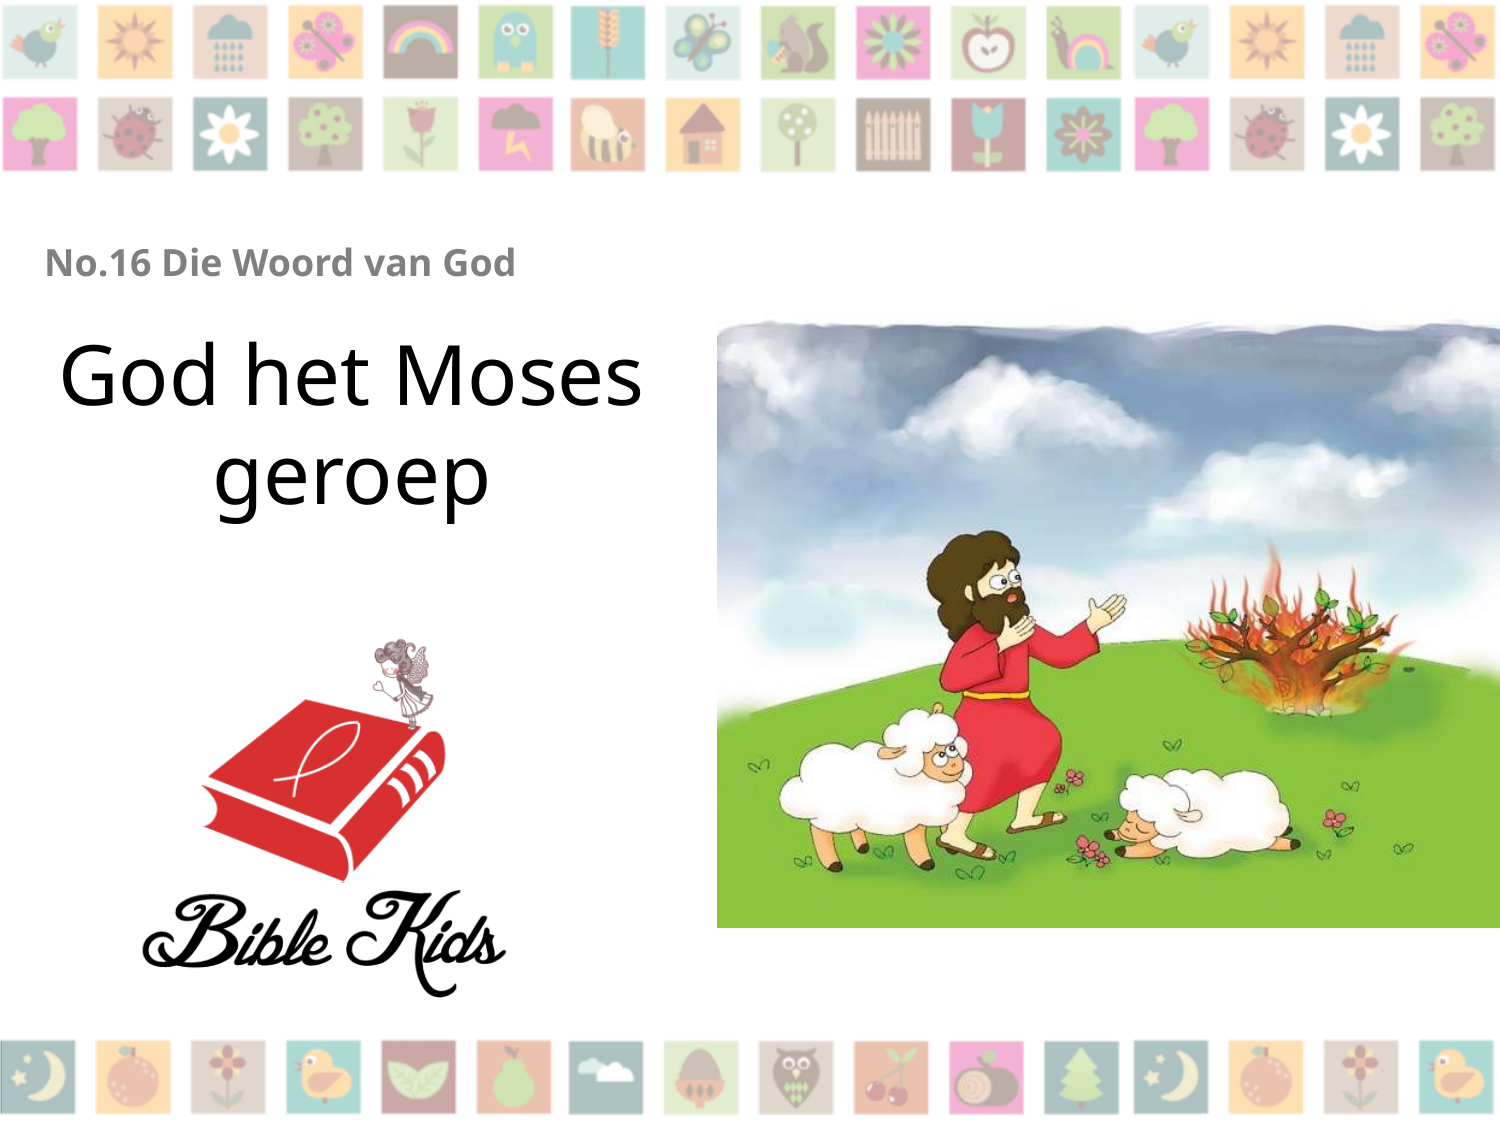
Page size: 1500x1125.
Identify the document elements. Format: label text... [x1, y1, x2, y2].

picture [717, 292, 1500, 928]
picture [117, 600, 544, 1027]
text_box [0, 1028, 1500, 1118]
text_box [0, 3, 1500, 181]
text_box God het Moses geroep [29, 314, 675, 530]
text_box No.16 Die Woord van God [29, 231, 543, 292]
